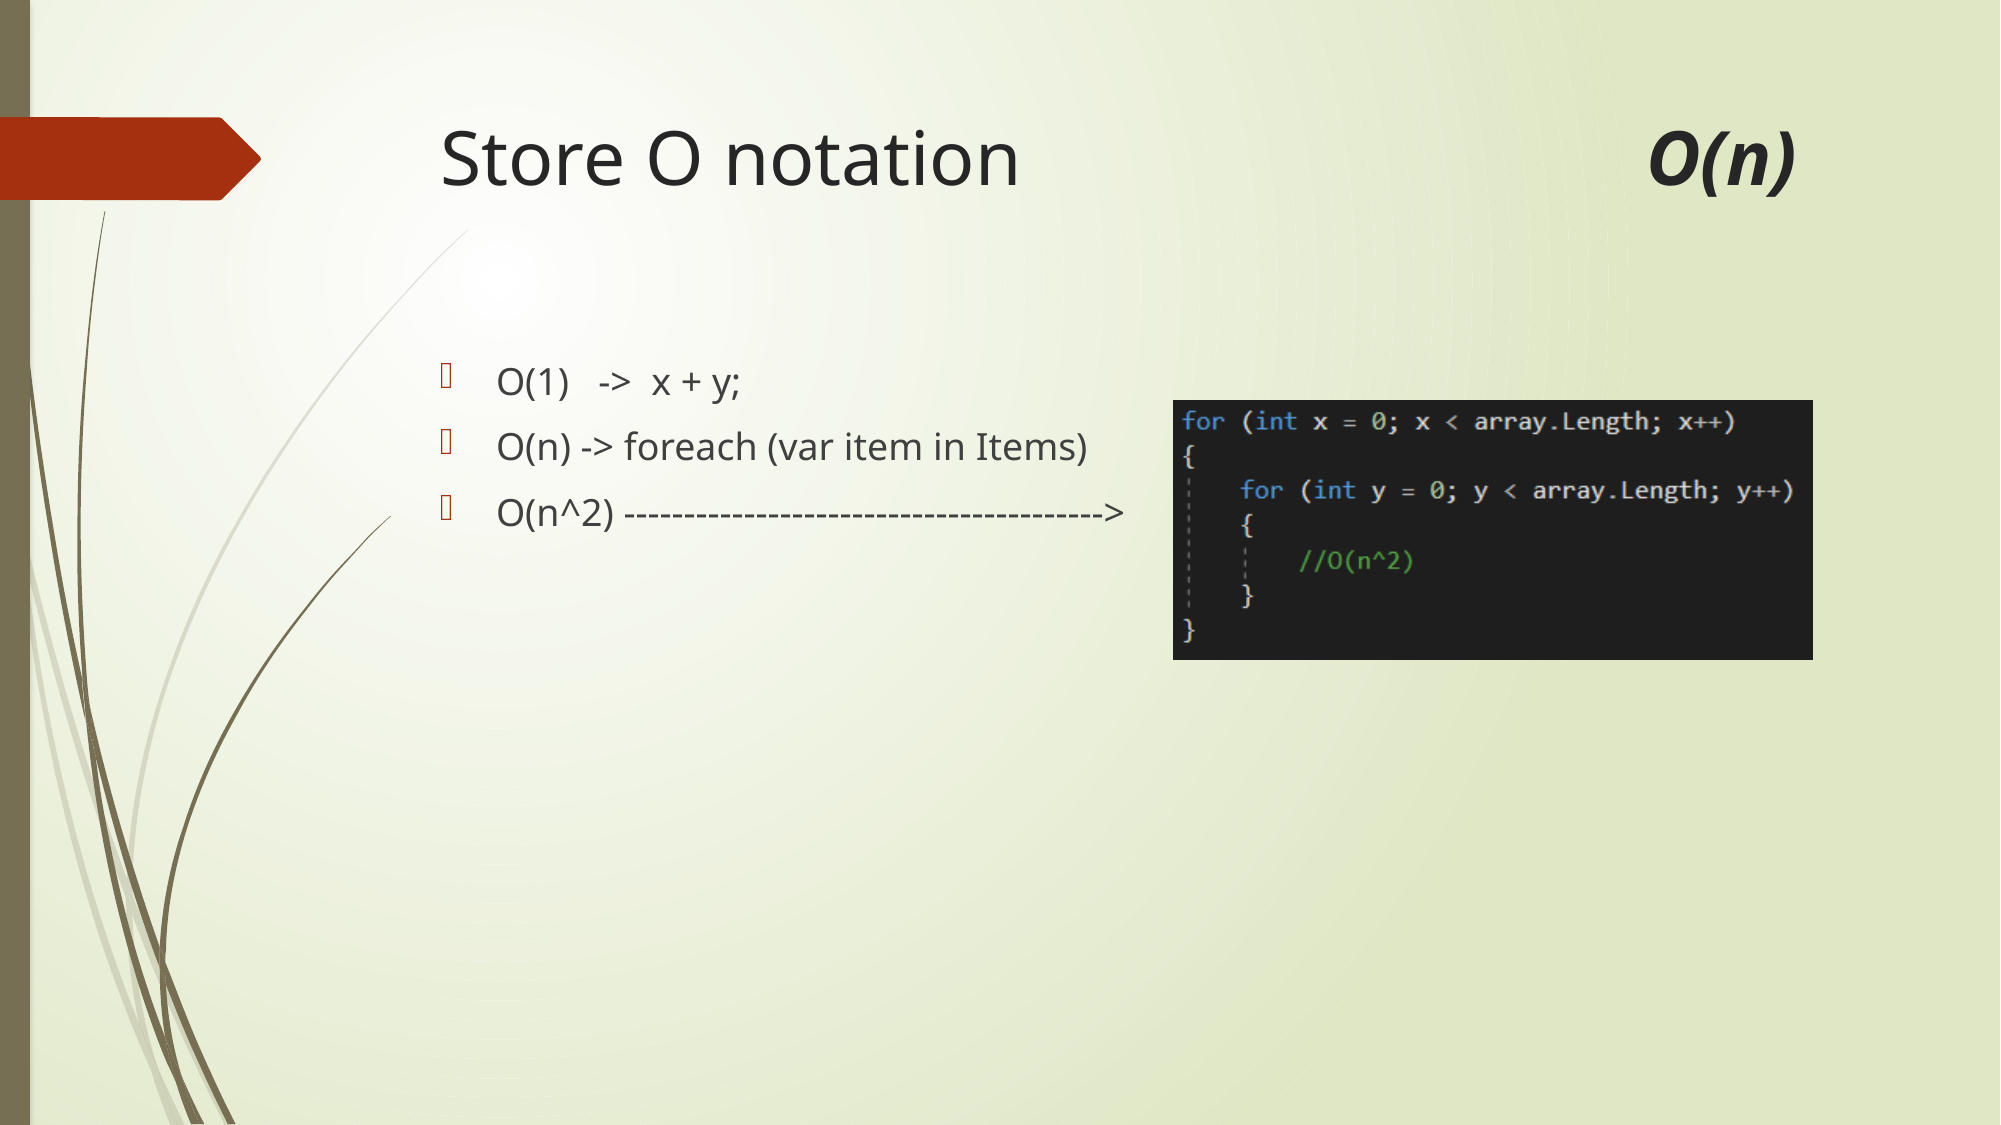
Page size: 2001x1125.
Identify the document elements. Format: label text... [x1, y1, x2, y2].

list O(1) -> x + y; O(n) -> foreach (var item in Items) O(n^2) ----------------------------------------> [424, 350, 1888, 970]
title Store O notation O(n) [425, 102, 1888, 313]
picture [1173, 400, 1813, 660]
